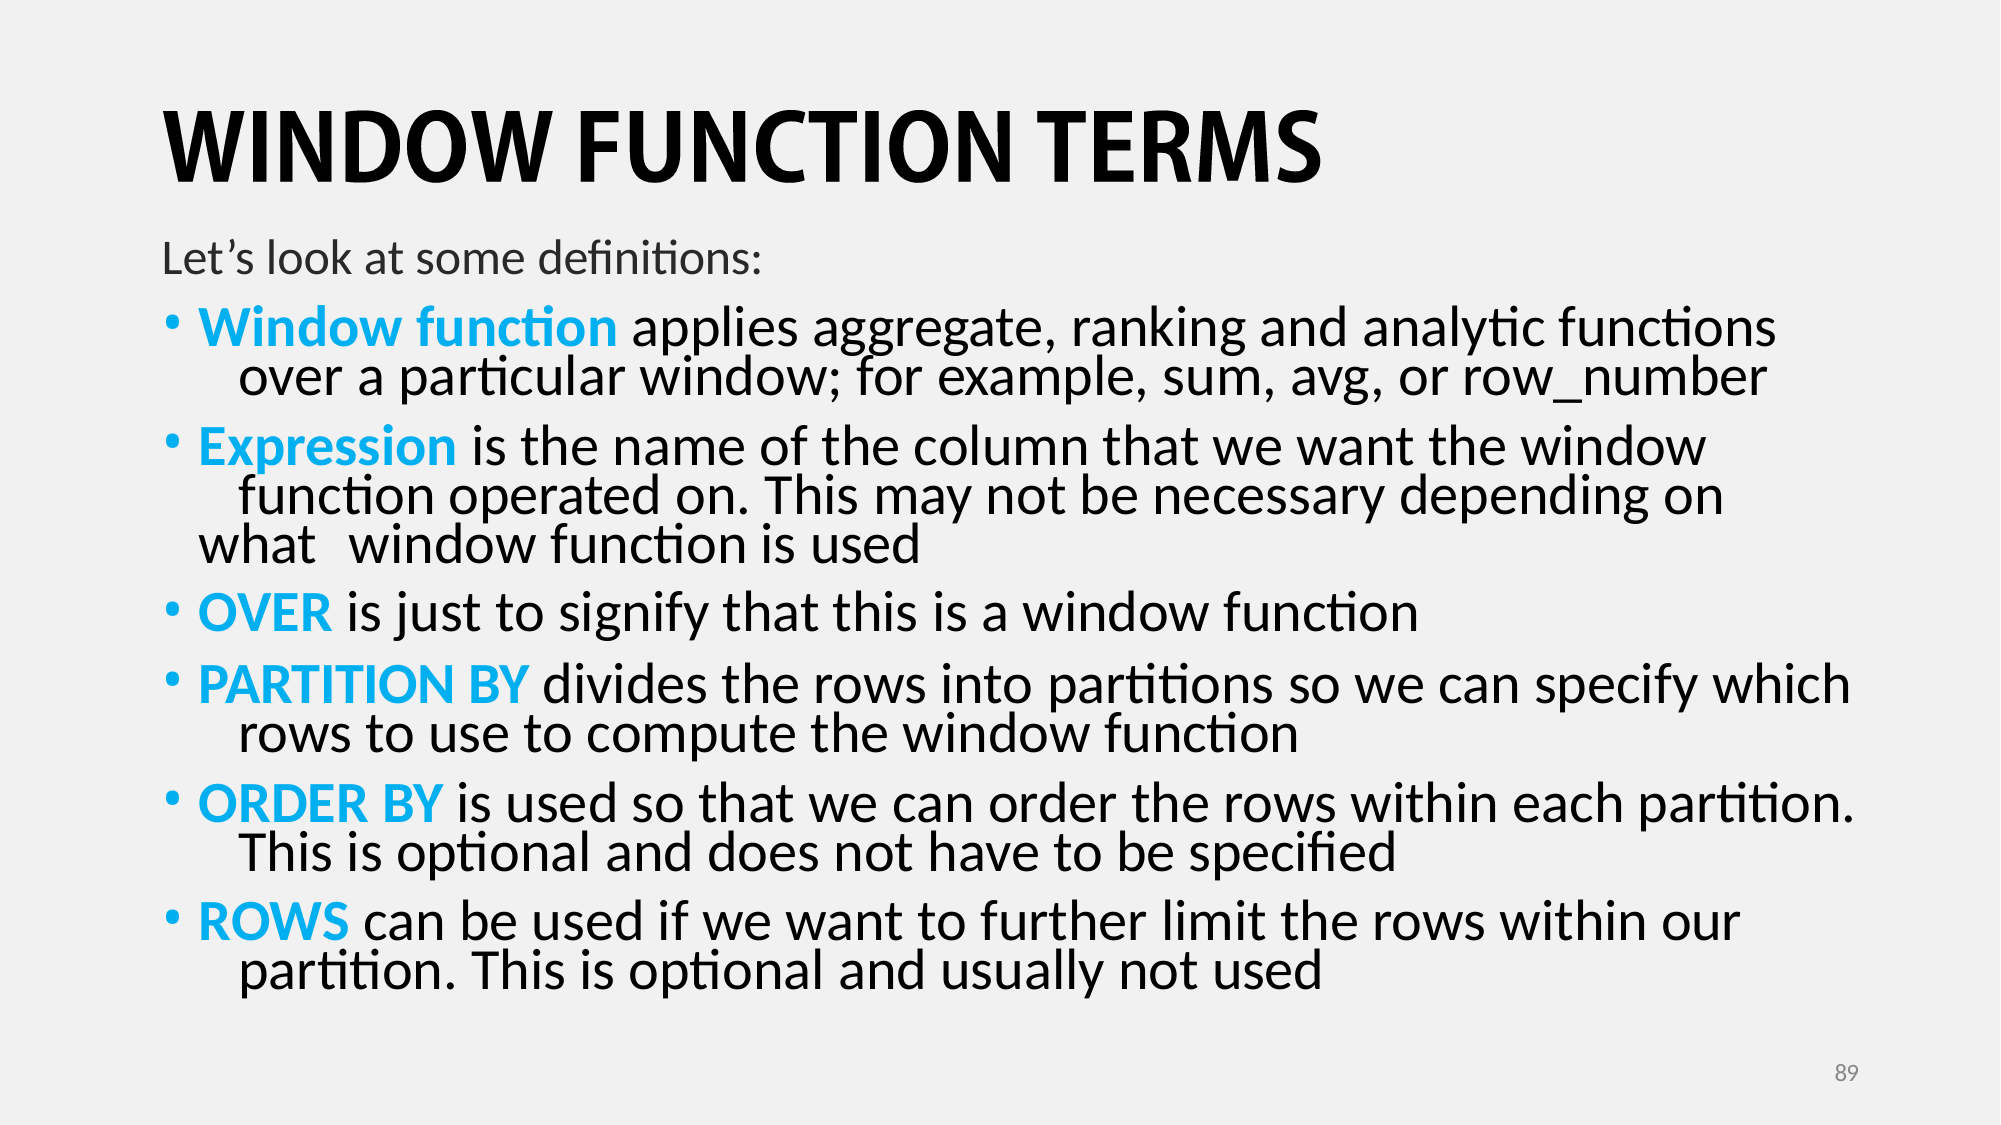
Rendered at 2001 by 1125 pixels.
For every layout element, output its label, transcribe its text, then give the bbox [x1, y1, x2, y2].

slide_number 89 [1802, 1060, 1864, 1100]
picture [161, 92, 1380, 209]
text_box Let’s look at some definitions: Window function applies aggregate, ranking and analytic functions over a particular window; for example, sum, avg, or row_number Expression is the name of the column that we want the window function operated on. This may not be necessary depending on what window function is used OVER is just to signify that this is a window function PARTITION BY divides the rows into partitions so we can specify which rows to use to compute the window function ORDER BY is used so that we can order the rows within each partition. This is optional and does not have to be specified ROWS can be used if we want to further limit the rows within our partition. This is optional and usually not used [159, 222, 1864, 1000]
